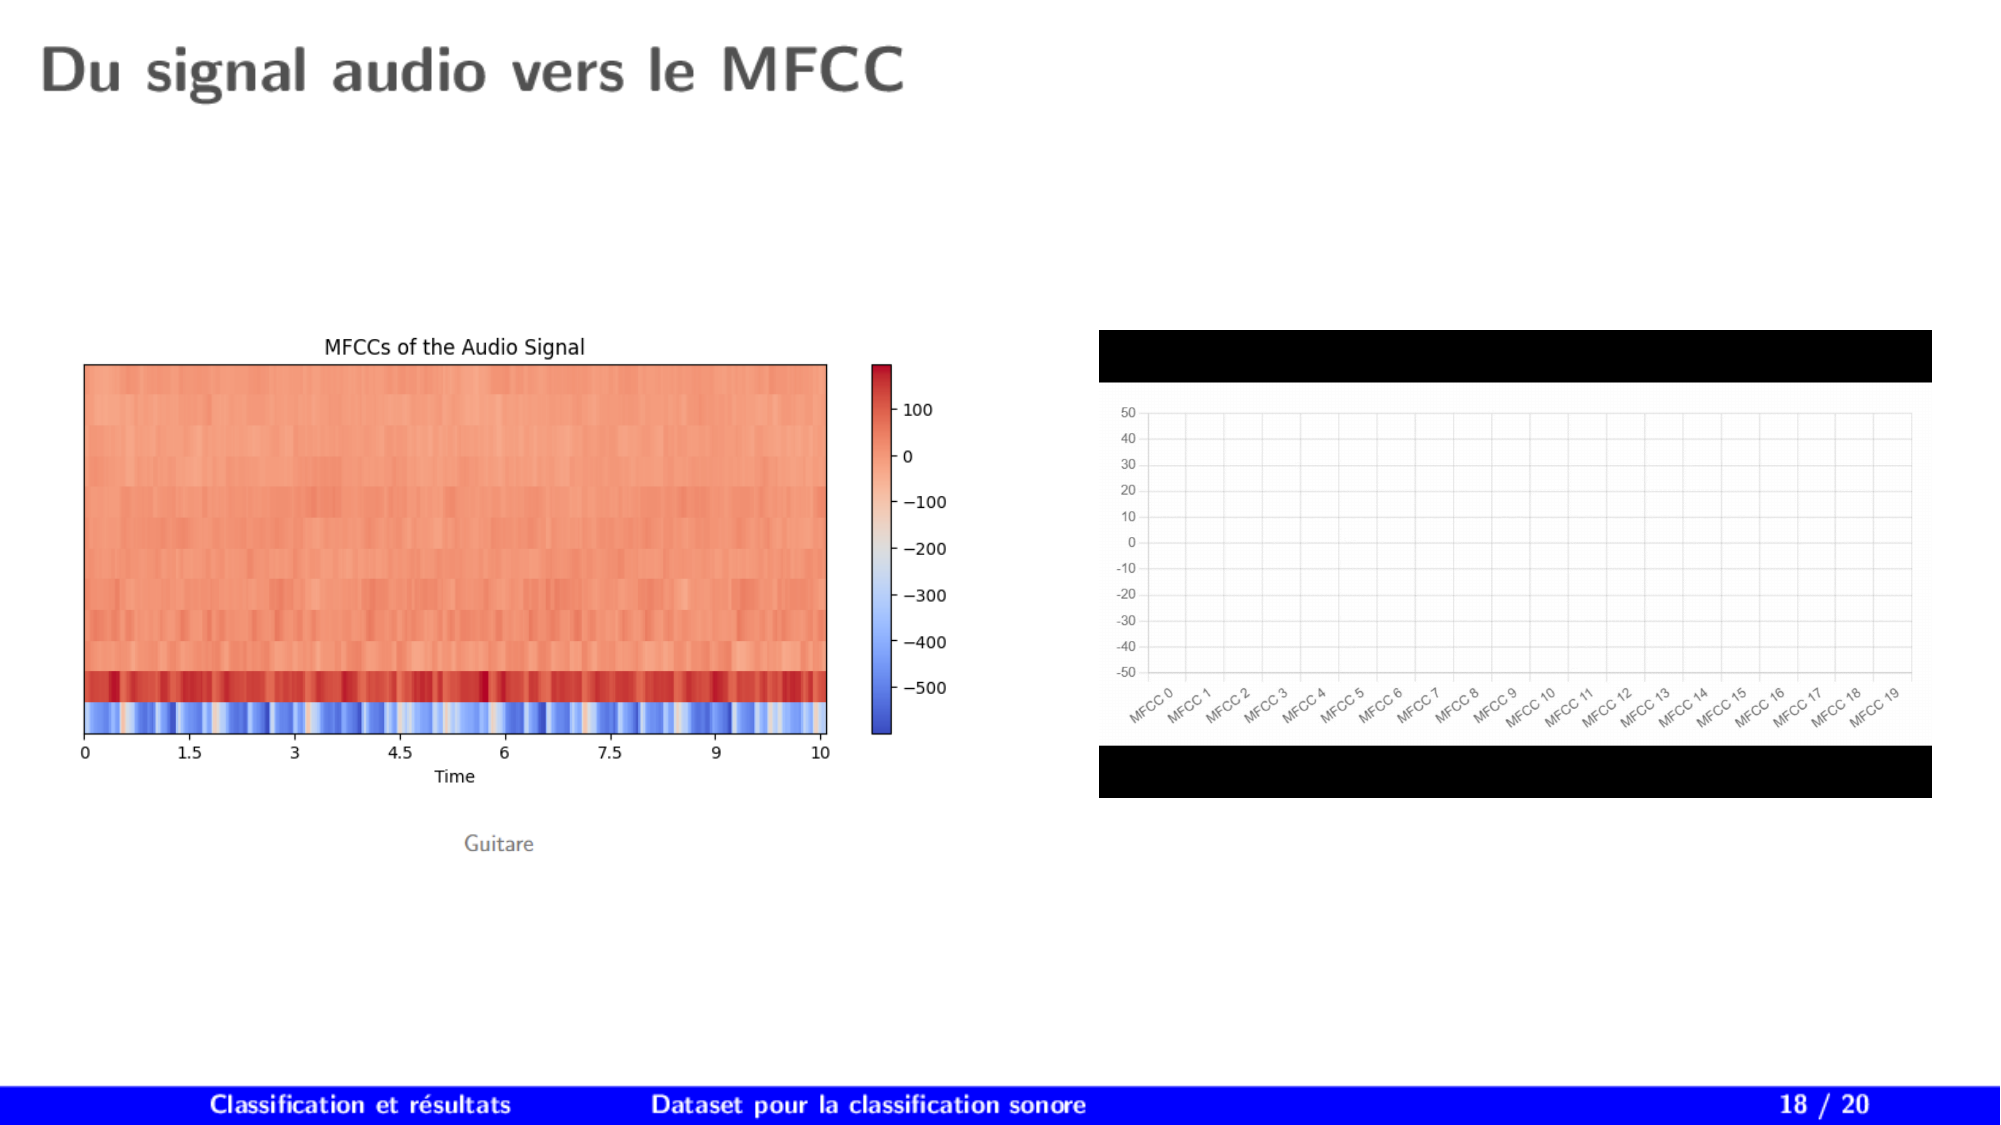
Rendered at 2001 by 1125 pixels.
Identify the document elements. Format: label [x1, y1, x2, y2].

text_box [1098, 329, 1933, 799]
picture [0, 0, 2000, 1125]
